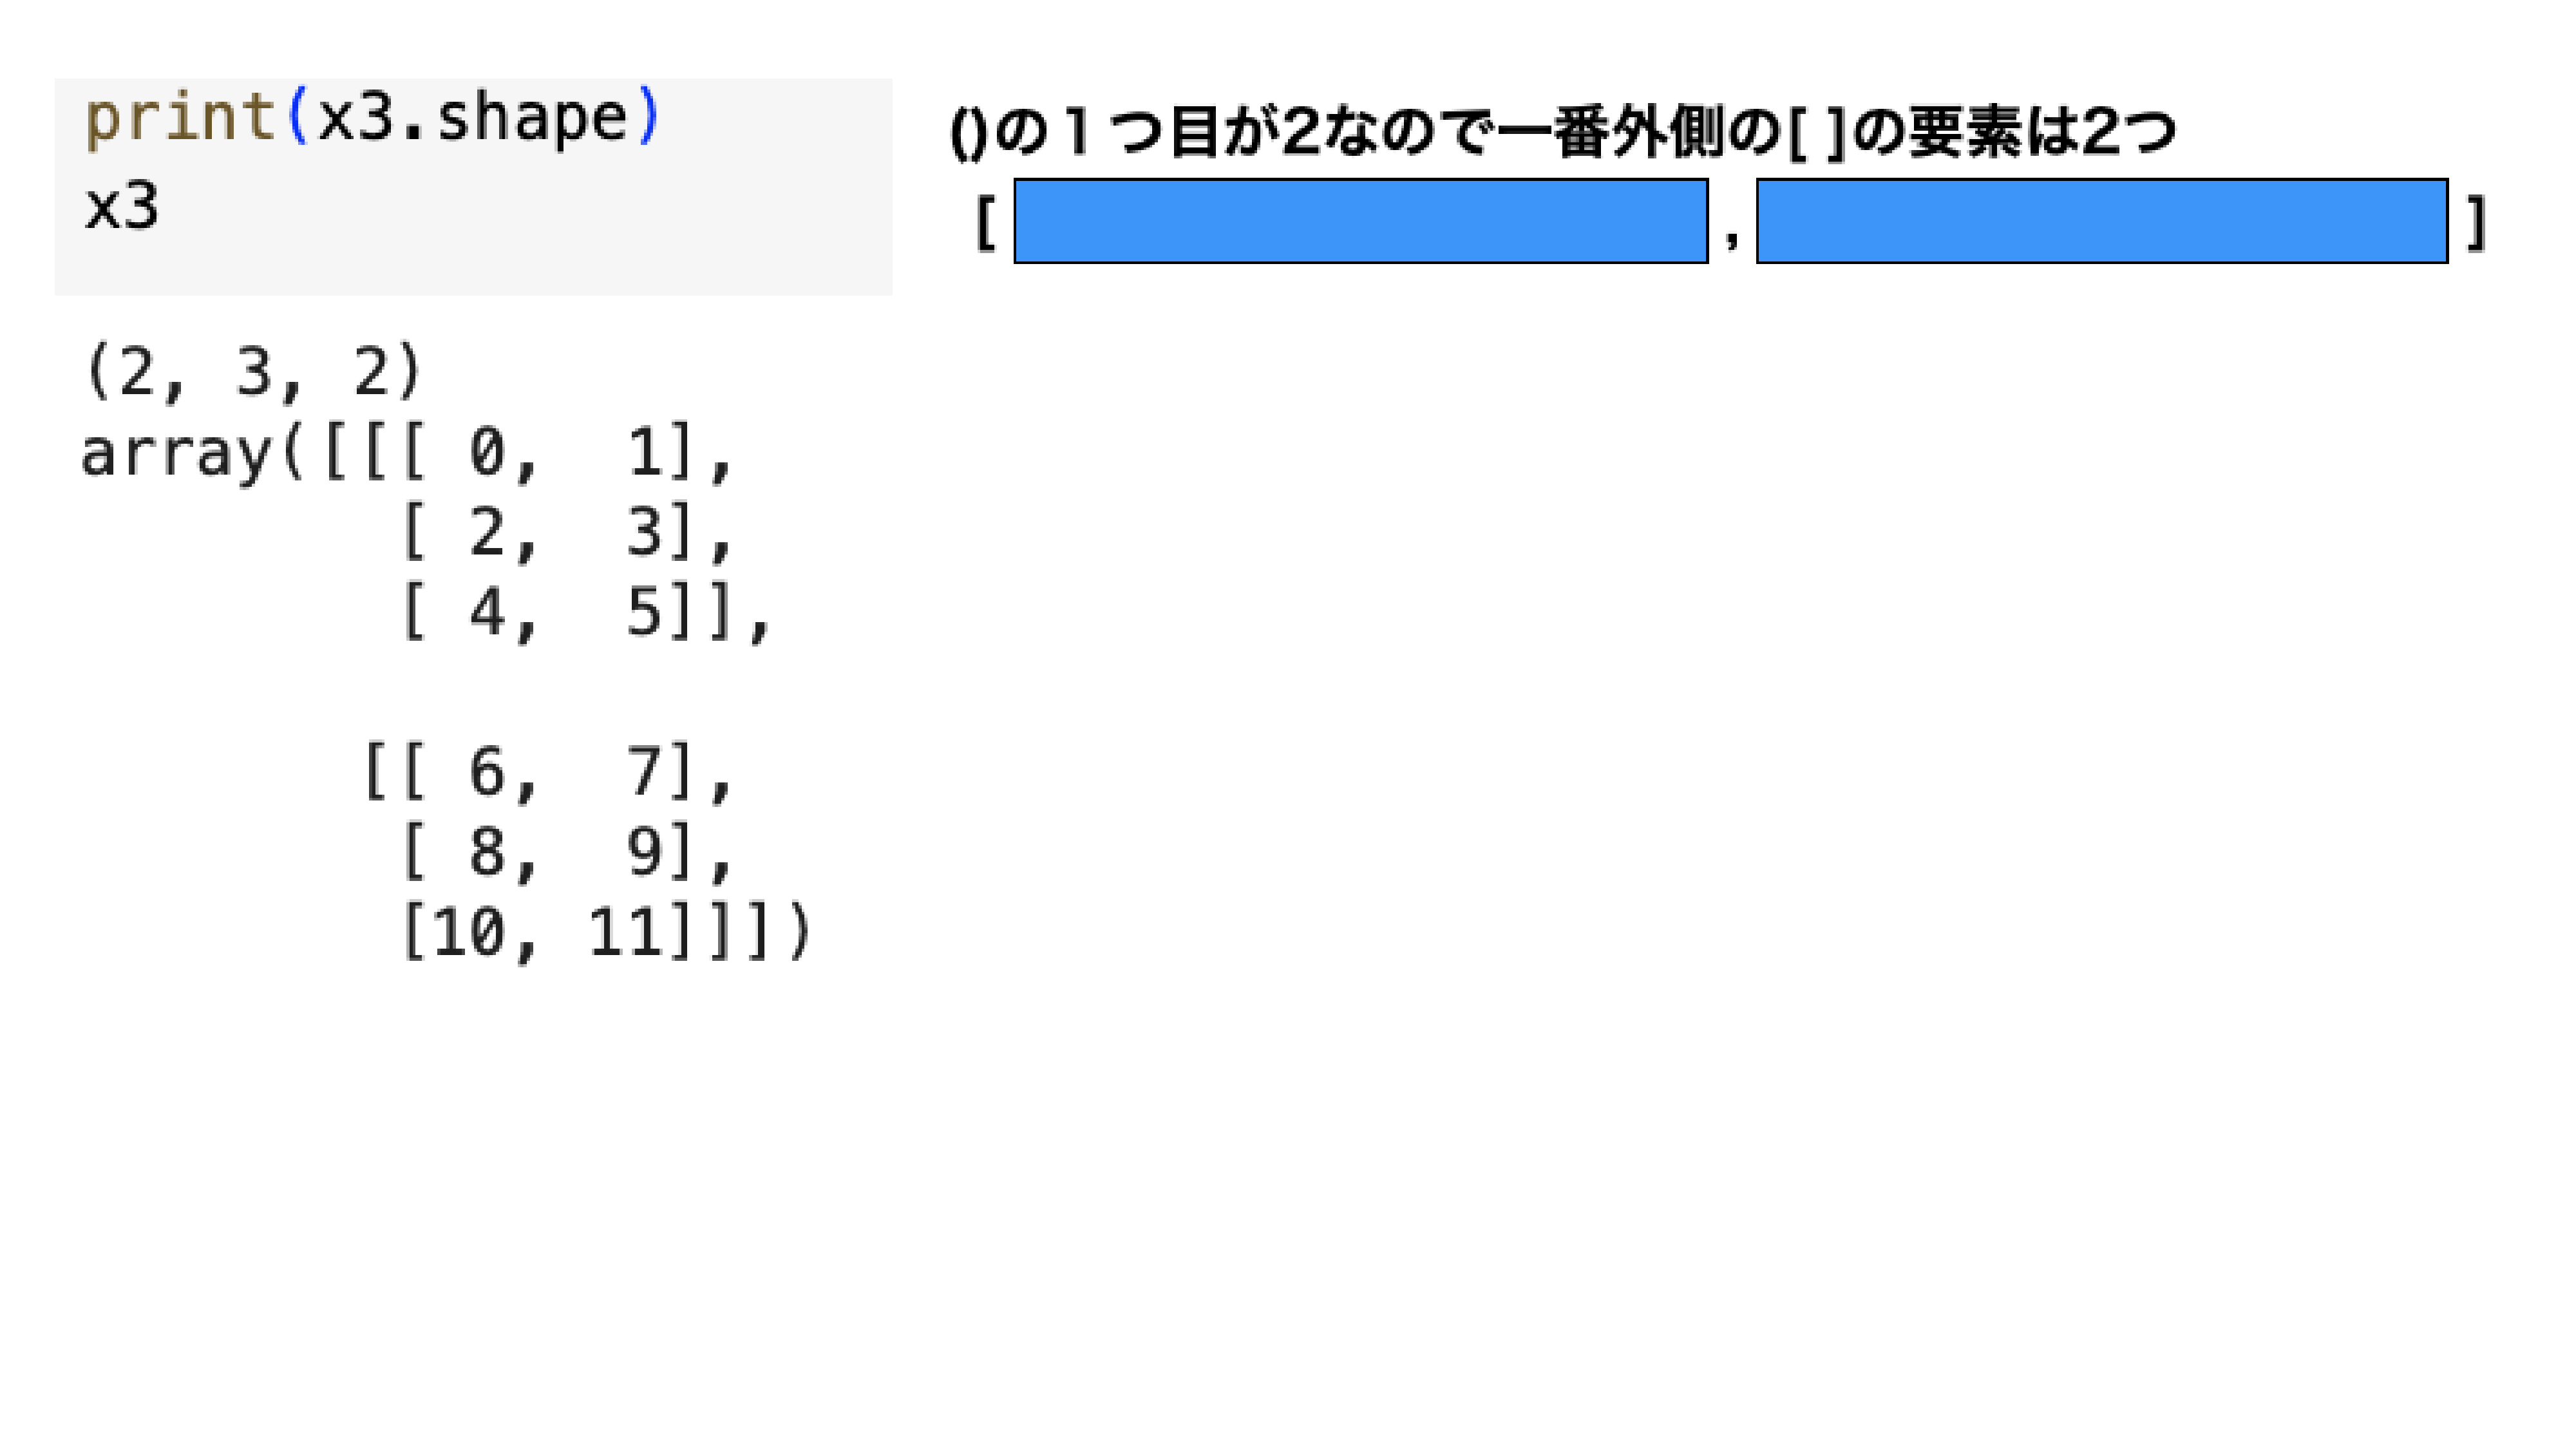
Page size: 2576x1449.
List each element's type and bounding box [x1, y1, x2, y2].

picture [54, 79, 893, 1026]
picture [919, 79, 2522, 275]
